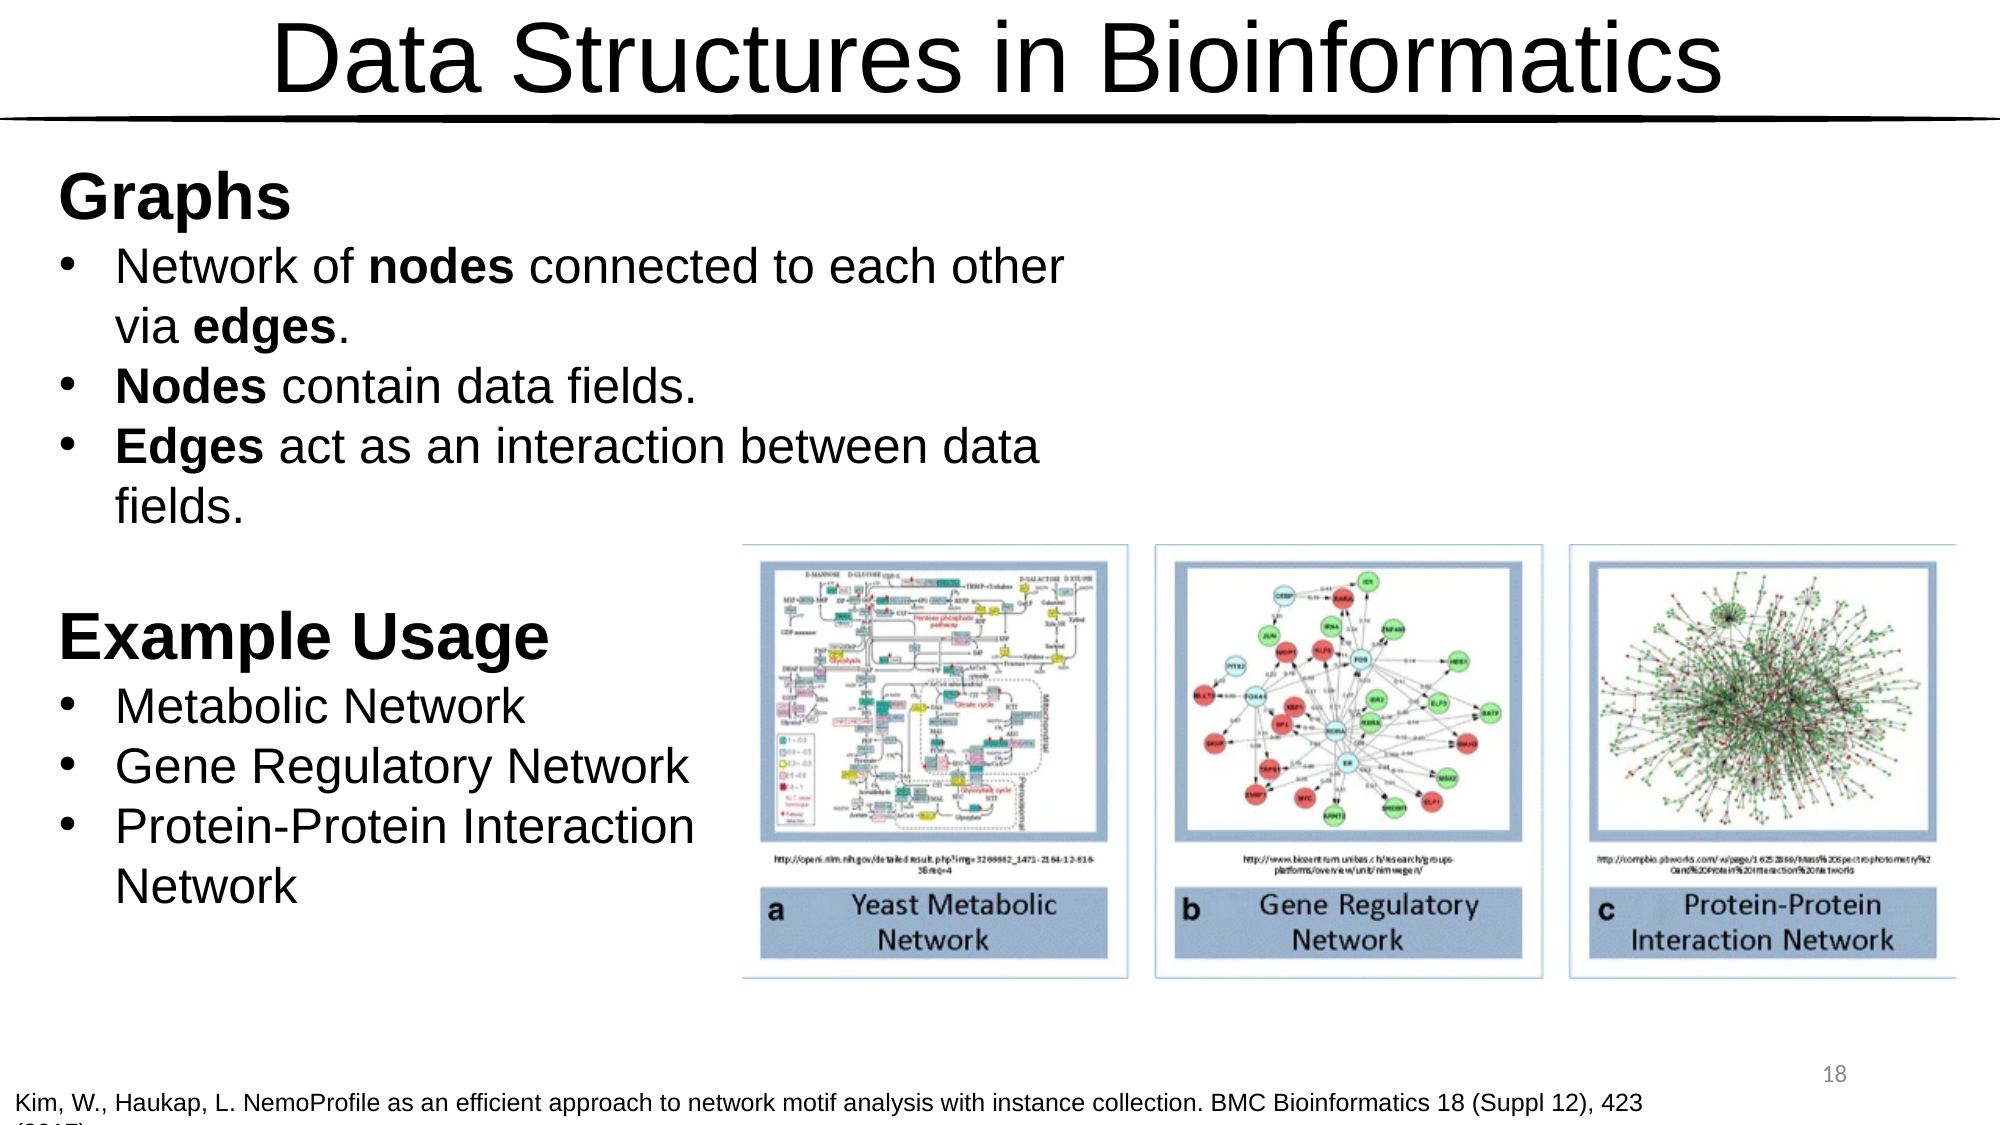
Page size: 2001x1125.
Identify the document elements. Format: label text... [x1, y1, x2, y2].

title Data Structures in Bioinformatics [135, 1, 1861, 116]
text_box [0, 115, 2000, 123]
picture [741, 544, 1957, 980]
slide_number 18 [1412, 1042, 1863, 1103]
text_box Graphs Network of nodes connected to each other via edges. Nodes contain data fields. Edges act as an interaction between data fields. Example Usage Metabolic Network Gene Regulatory Network Protein-Protein Interaction Network [43, 145, 1115, 921]
text_box Kim, W., Haukap, L. NemoProfile as an efficient approach to network motif analysis with instance collection. BMC Bioinformatics 18 (Suppl 12), 423 (2017). [0, 1079, 1748, 1125]
